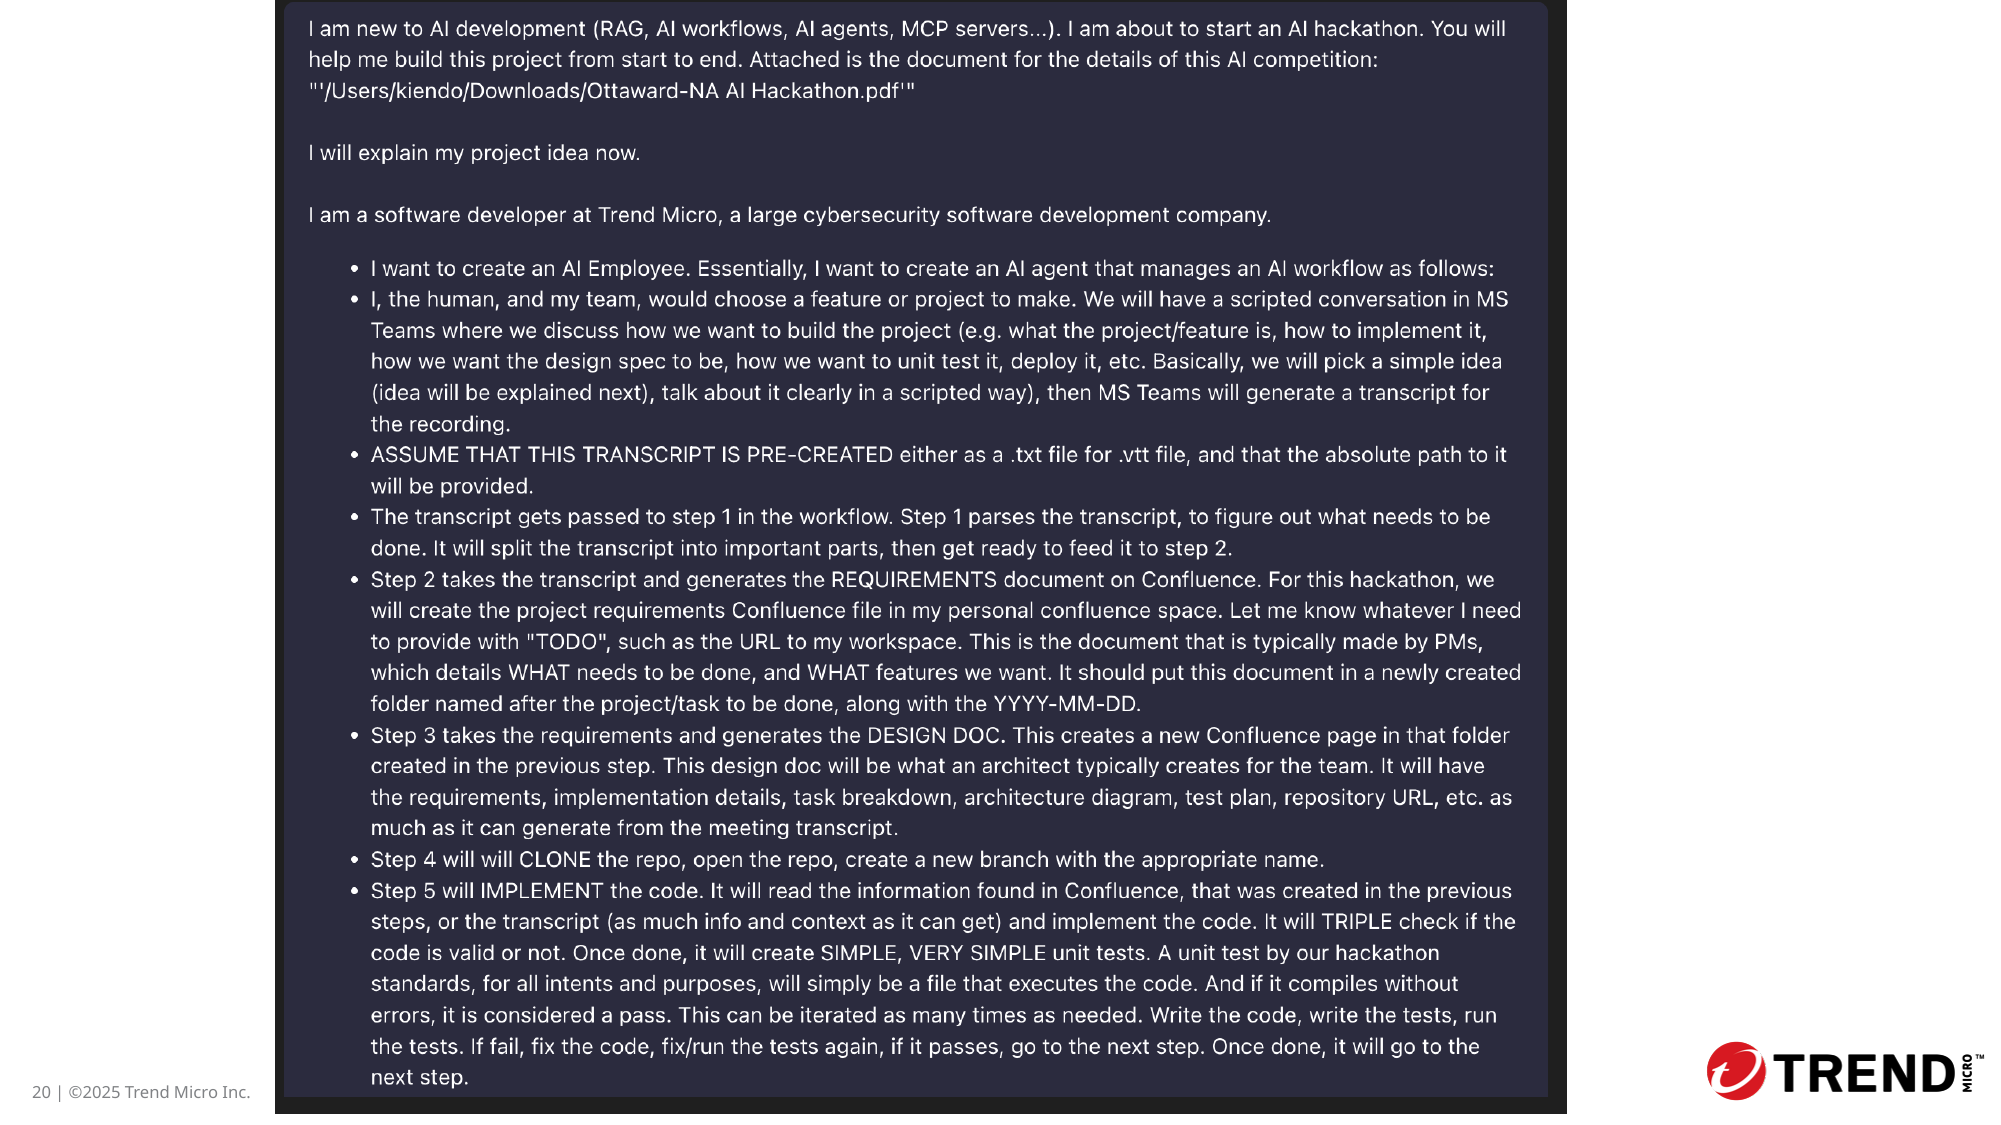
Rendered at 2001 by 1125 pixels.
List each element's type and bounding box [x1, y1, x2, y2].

picture [1673, 1017, 2001, 1125]
picture [275, 0, 1567, 1114]
